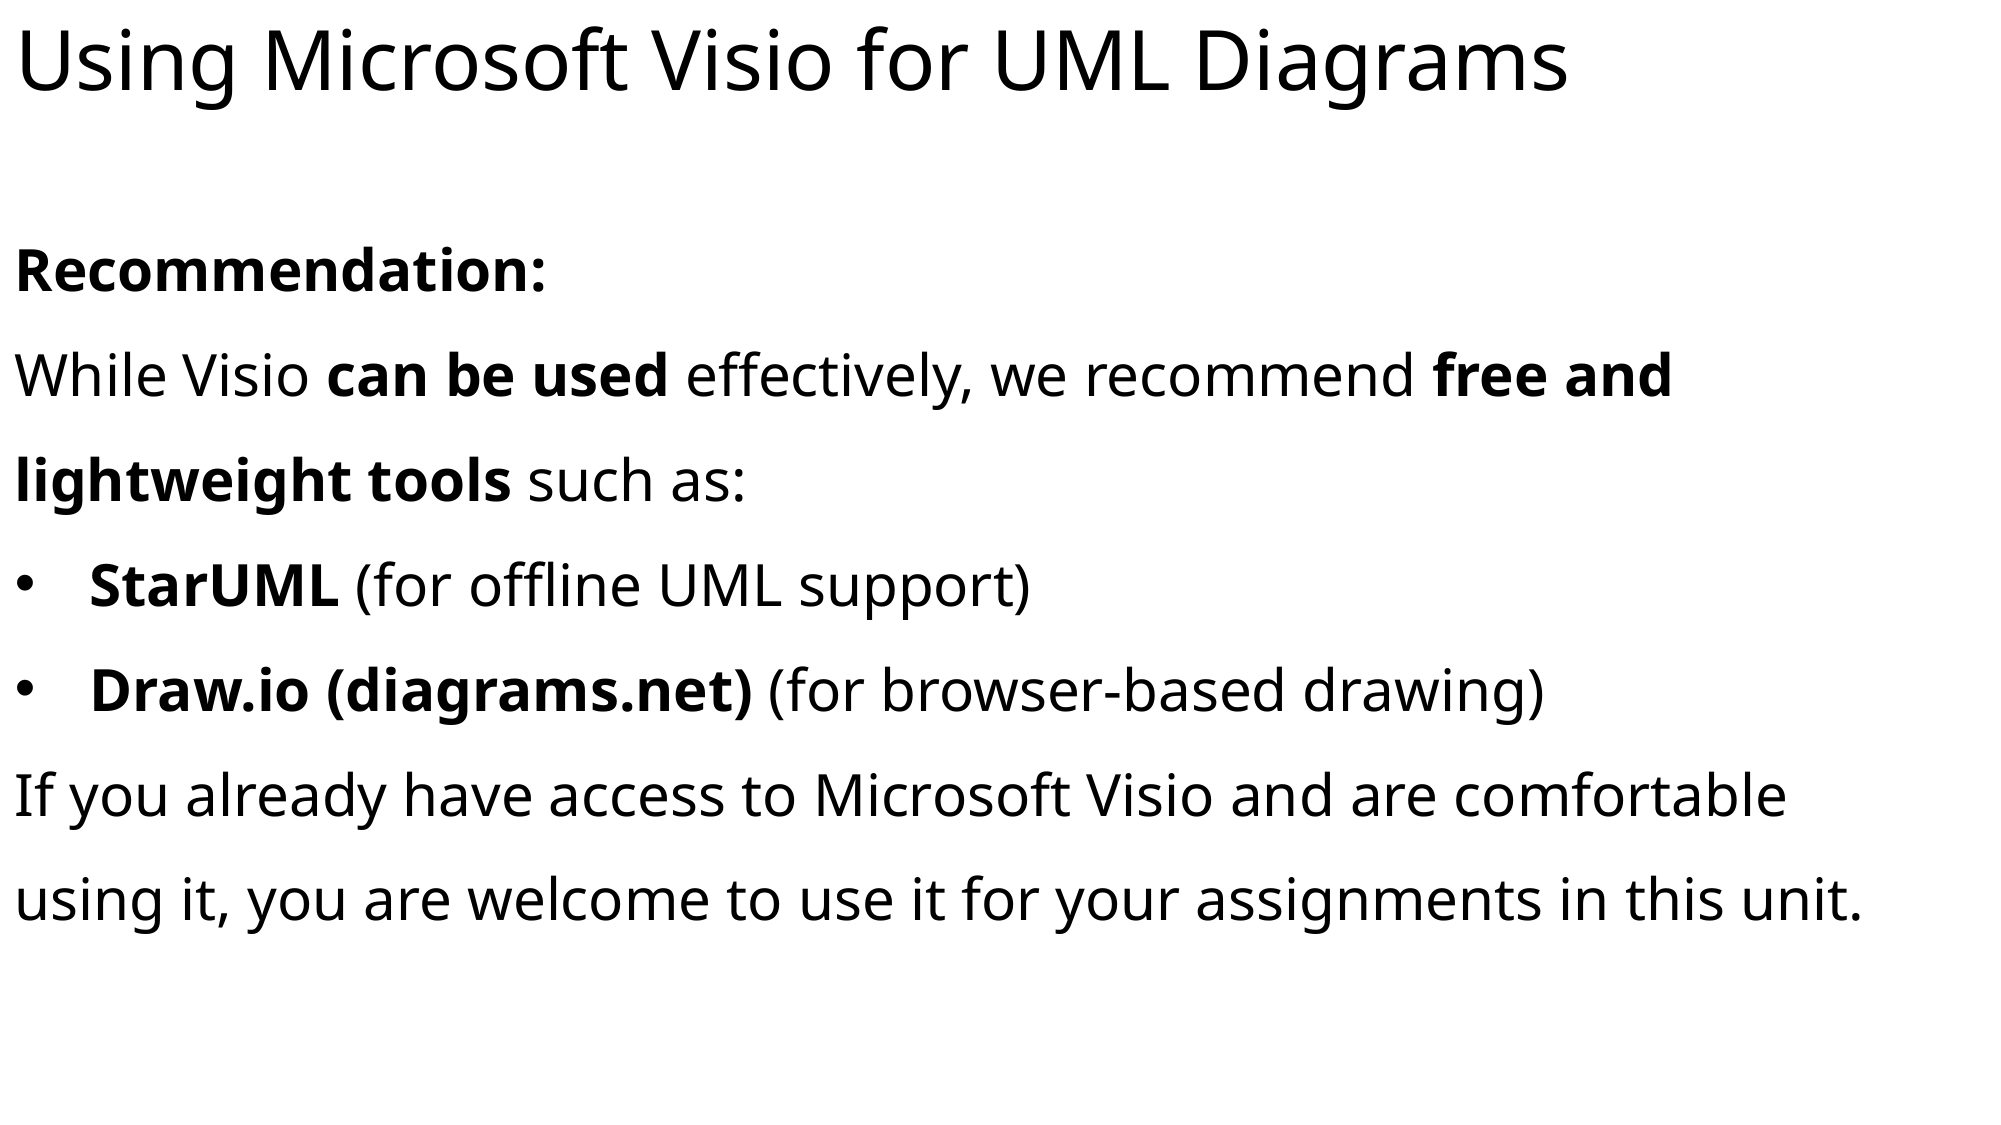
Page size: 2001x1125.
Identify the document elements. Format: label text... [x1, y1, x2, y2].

text_box Recommendation: While Visio can be used effectively, we recommend free and lightweight tools such as: StarUML (for offline UML support) Draw.io (diagrams.net) (for browser-based drawing) If you already have access to Microsoft Visio and are comfortable using it, you are welcome to use it for your assignments in this unit. [0, 190, 1965, 940]
title Using Microsoft Visio for UML Diagrams [0, 0, 2000, 117]
